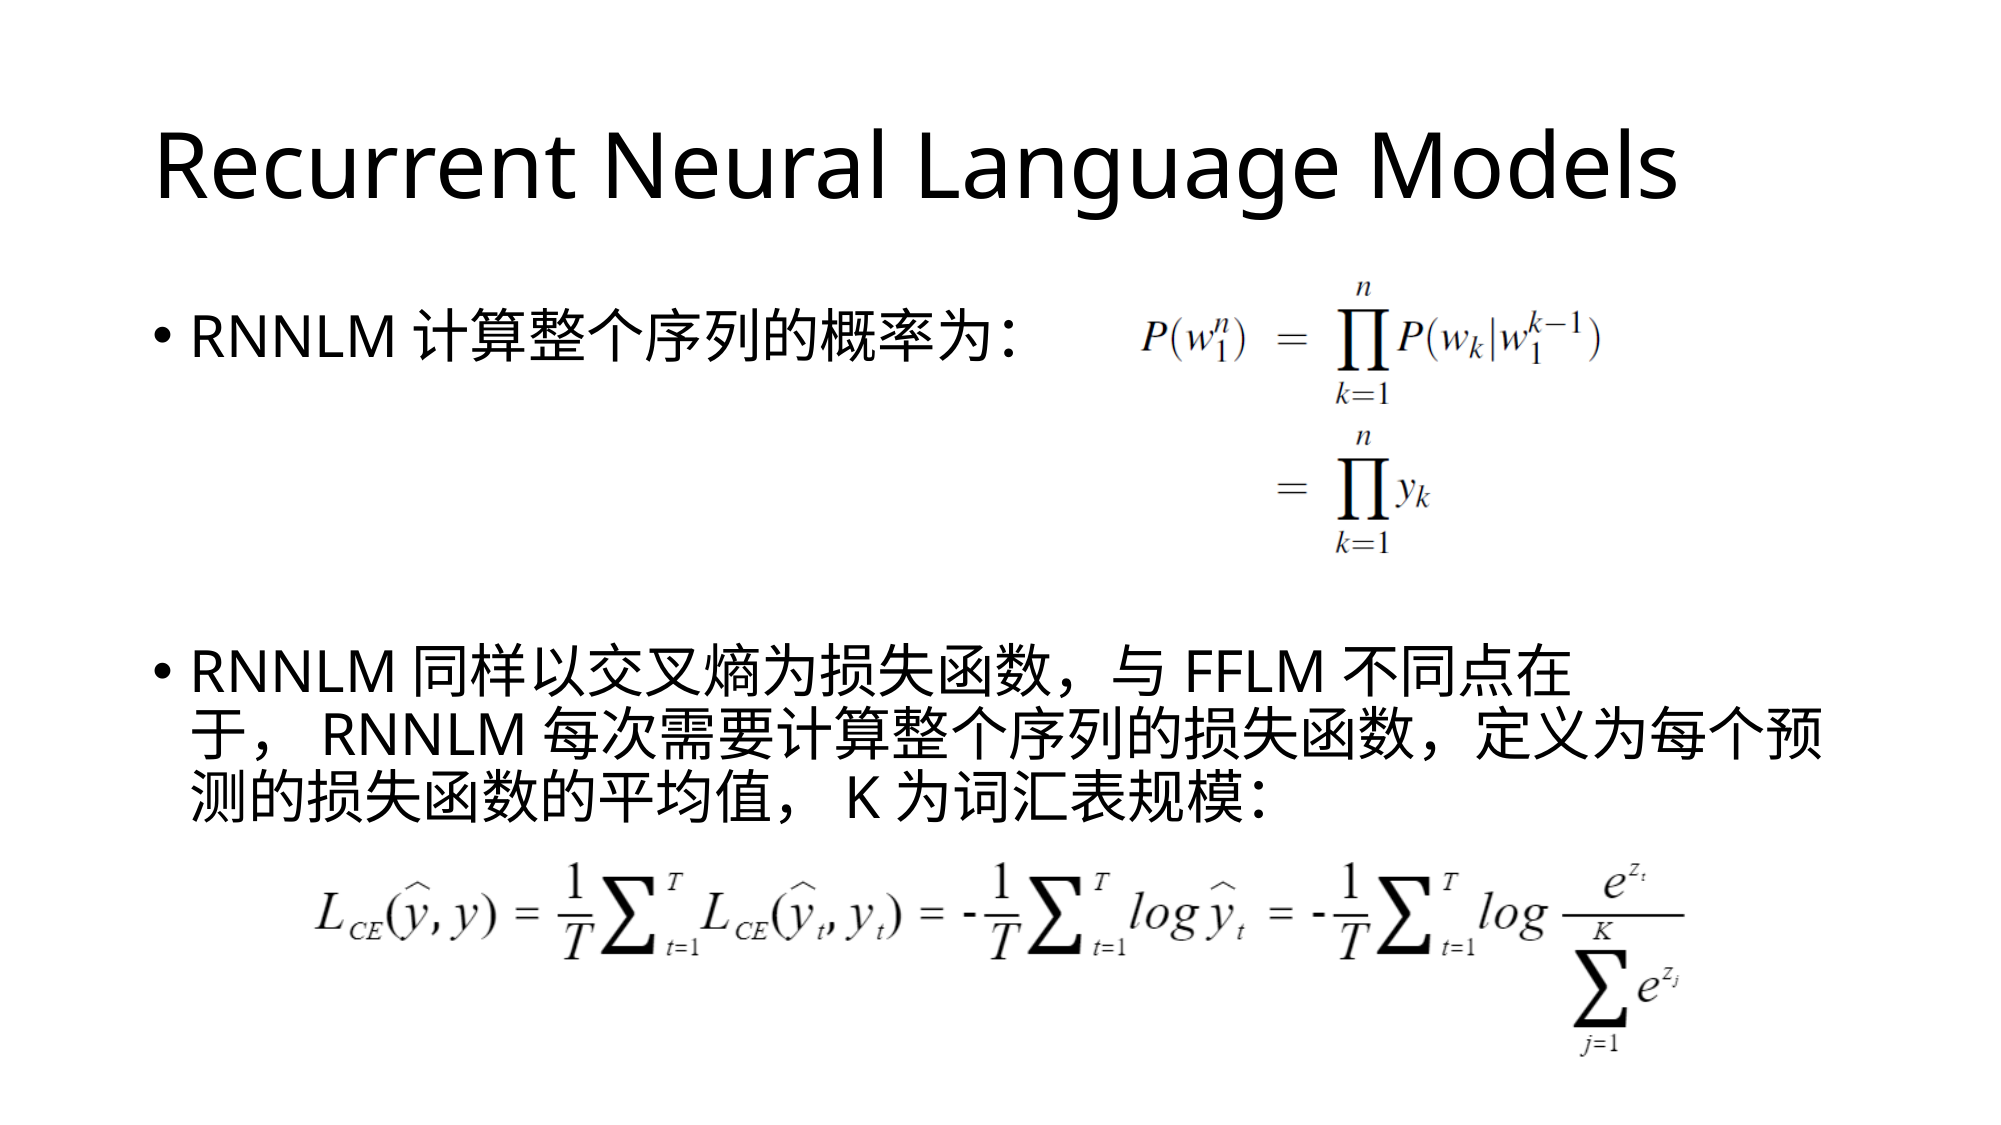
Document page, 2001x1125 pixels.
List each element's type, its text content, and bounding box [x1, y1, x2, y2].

title Recurrent Neural Language Models [137, 59, 1863, 278]
list RNNLM计算整个序列的概率为： RNNLM同样以交叉熵为损失函数，与FFLM不同点在于，RNNLM每次需要计算整个序列的损失函数，定义为每个预测的损失函数的平均值，K为词汇表规模： [137, 299, 1863, 1014]
picture [1124, 266, 1608, 563]
picture [311, 853, 1689, 1066]
